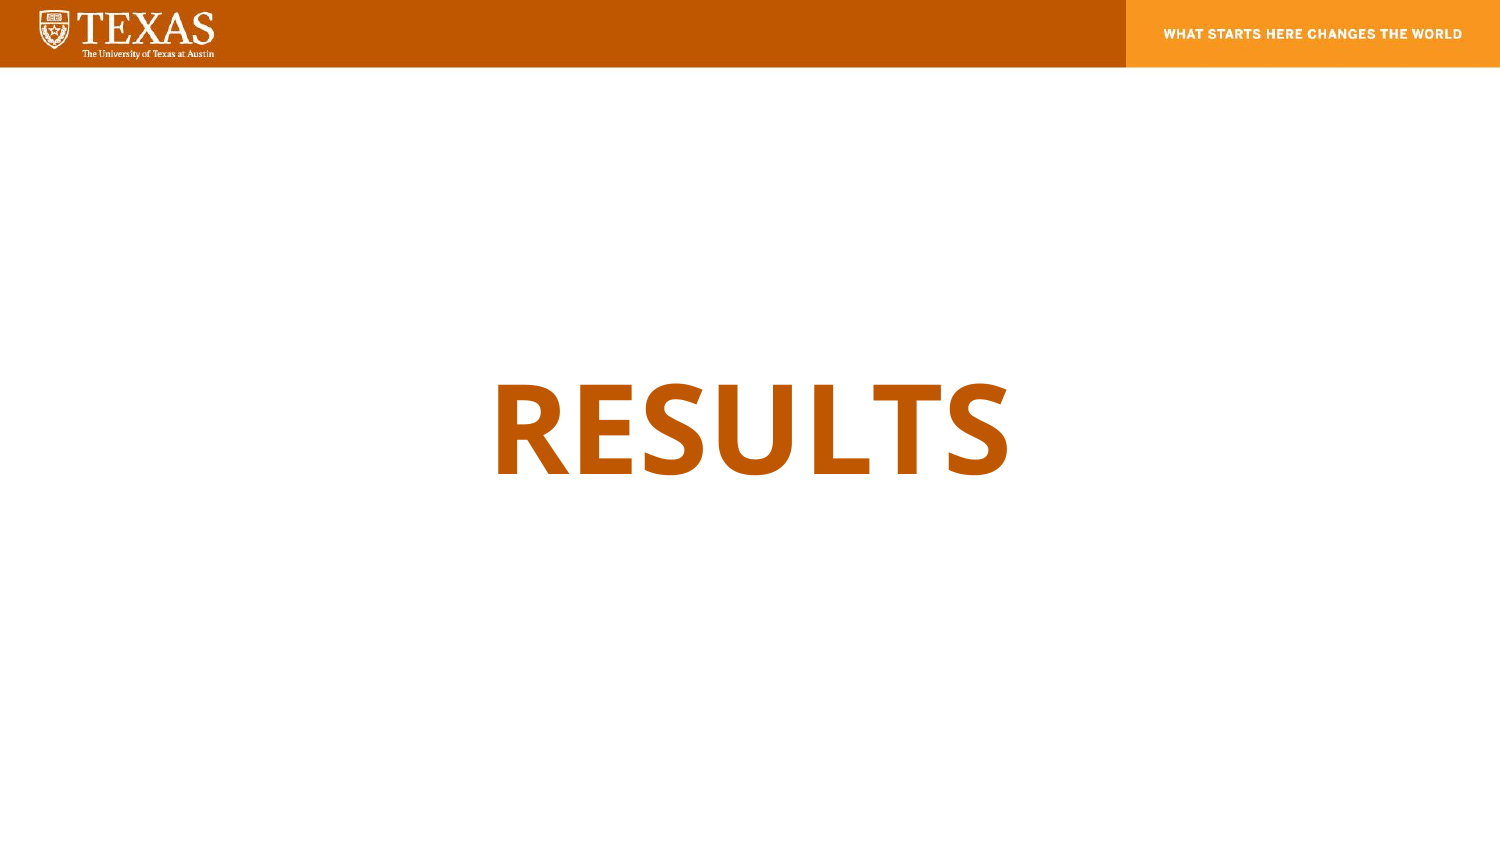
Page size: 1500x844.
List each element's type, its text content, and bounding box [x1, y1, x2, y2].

picture [0, 0, 1500, 844]
text_box RESULTS [185, 372, 1315, 503]
